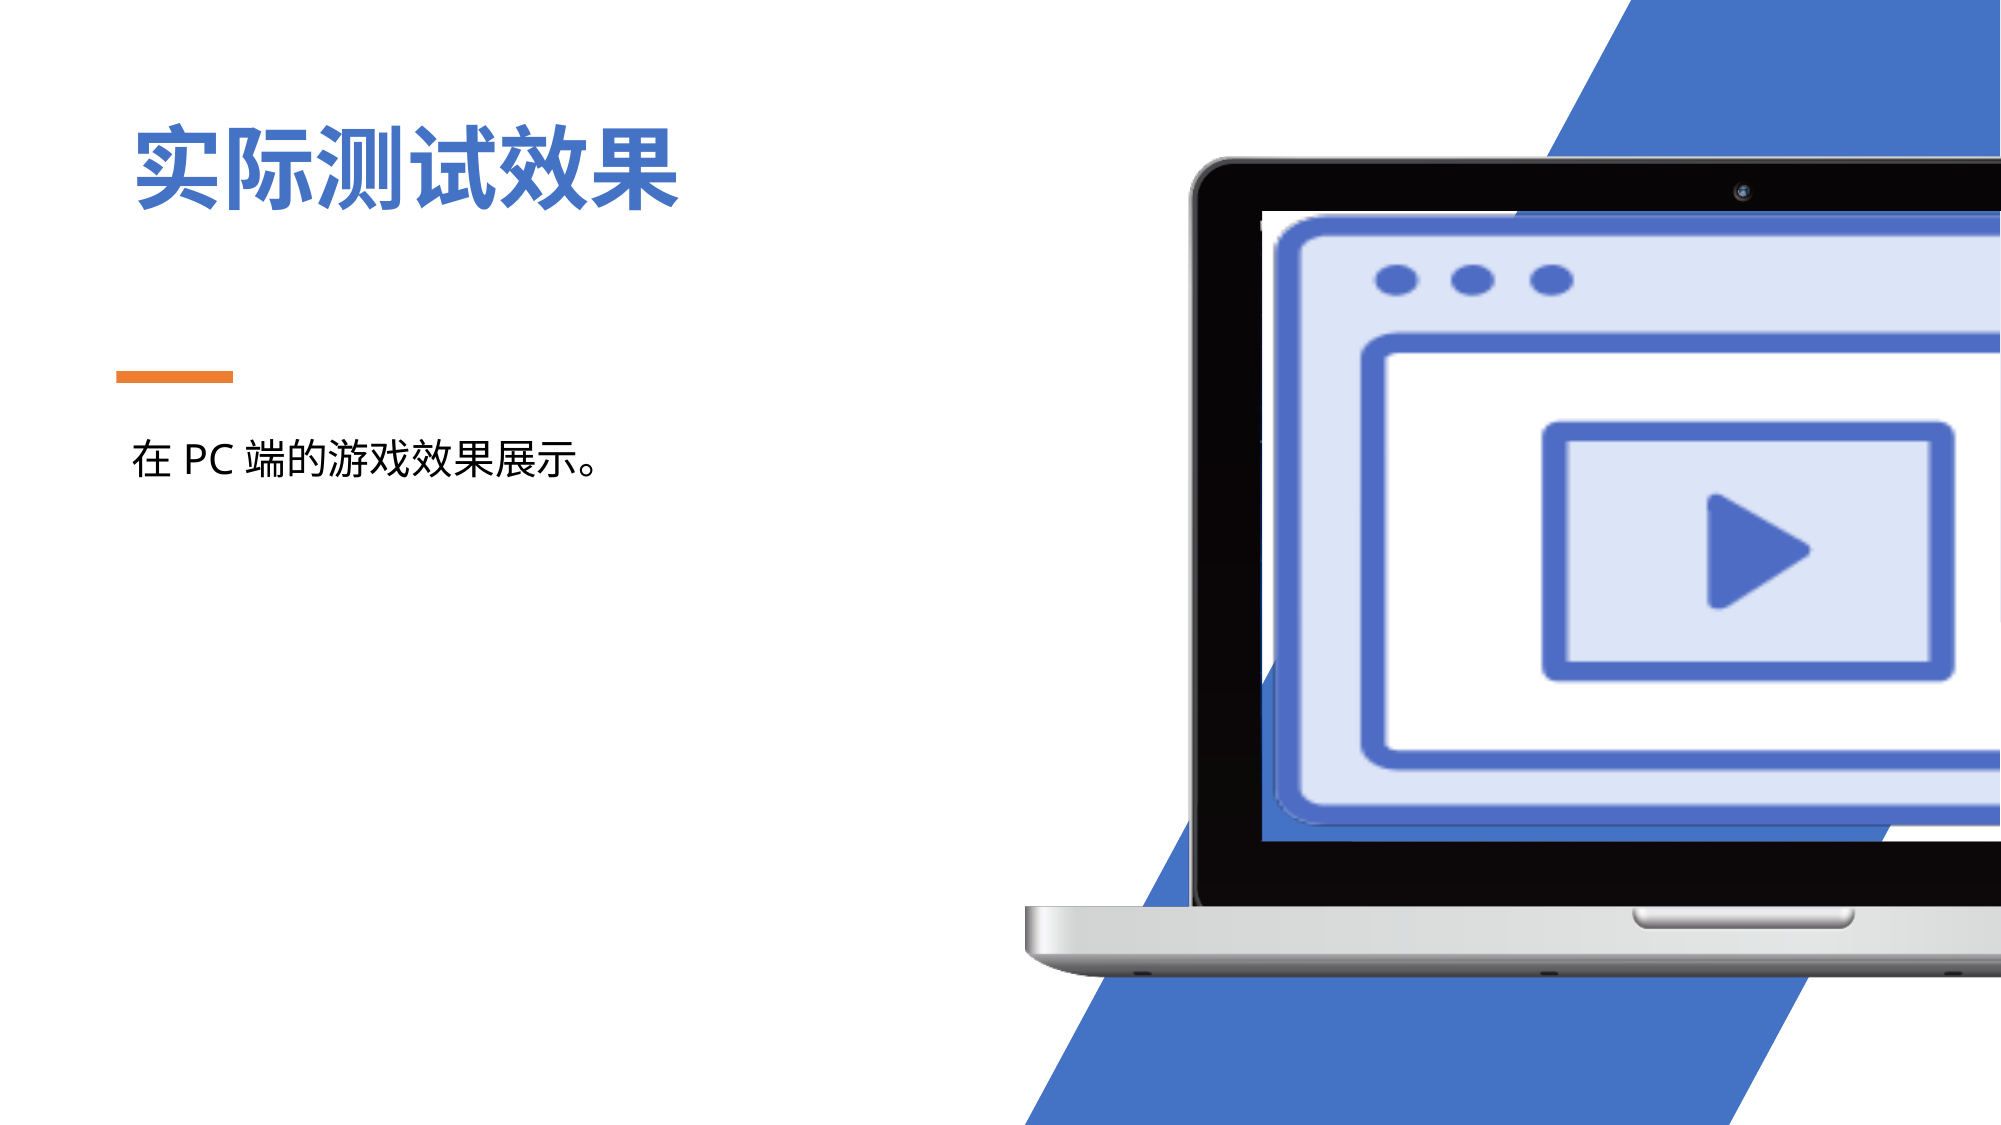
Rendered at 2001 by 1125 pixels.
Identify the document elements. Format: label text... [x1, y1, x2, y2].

picture [1024, 156, 2001, 978]
text_box 在PC端的游戏效果展示。 [116, 425, 767, 491]
list 实际测试效果 [116, 103, 1025, 230]
